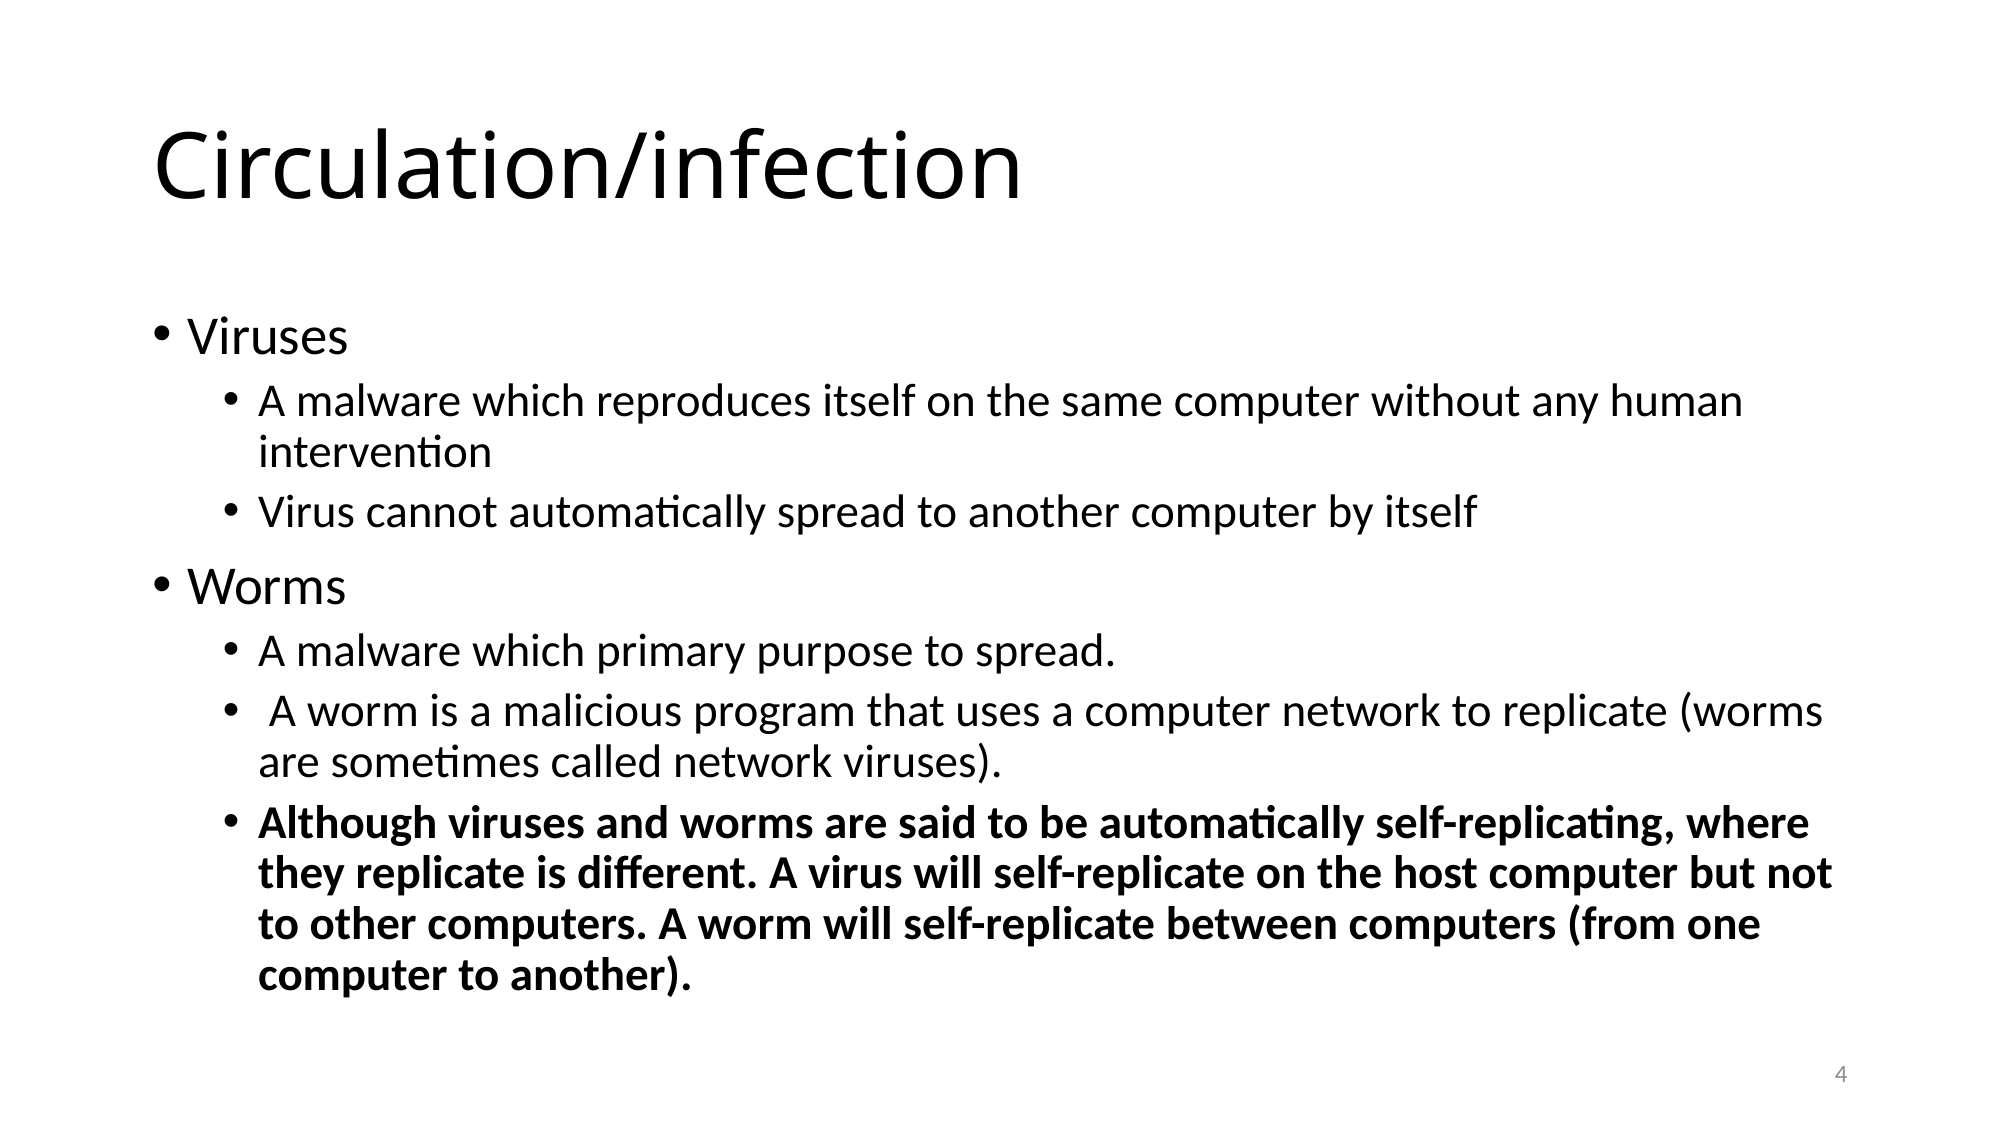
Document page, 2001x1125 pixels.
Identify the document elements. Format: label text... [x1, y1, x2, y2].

slide_number 4 [1412, 1042, 1863, 1103]
title Circulation/infection [137, 59, 1863, 278]
list Viruses A malware which reproduces itself on the same computer without any human intervention Virus cannot automatically spread to another computer by itself Worms A malware which primary purpose to spread. A worm is a malicious program that uses a computer network to replicate (worms are sometimes called network viruses). Although viruses and worms are said to be automatically self-replicating, where they replicate is different. A virus will self-replicate on the host computer but not to other computers. A worm will self-replicate between computers (from one computer to another). [137, 299, 1863, 1014]
